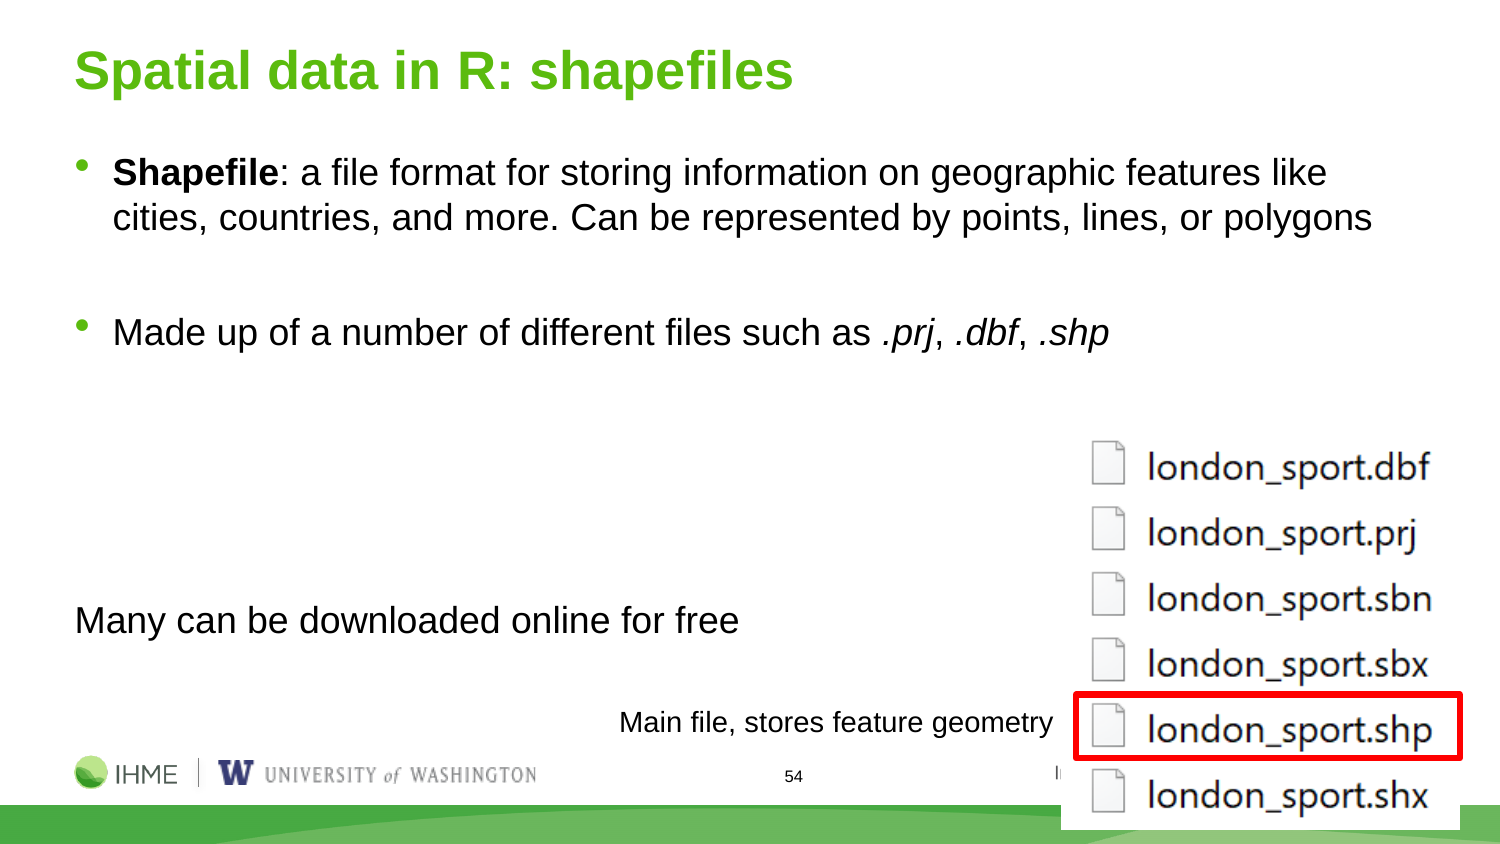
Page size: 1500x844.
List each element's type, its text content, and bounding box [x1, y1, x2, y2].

title Spatial data in R: shapefiles [59, 27, 1404, 109]
picture [0, 426, 1500, 844]
slide_number 54 [768, 758, 820, 794]
picture [74, 755, 177, 789]
text_box Main file, stores feature geometry [604, 696, 1056, 747]
list Shapefile: a file format for storing information on geographic features like cities, countries, and more. Can be represented by points, lines, or polygons Made up of a number of different files such as .prj, .dbf, .shp Many can be downloaded online for free [59, 140, 1410, 685]
